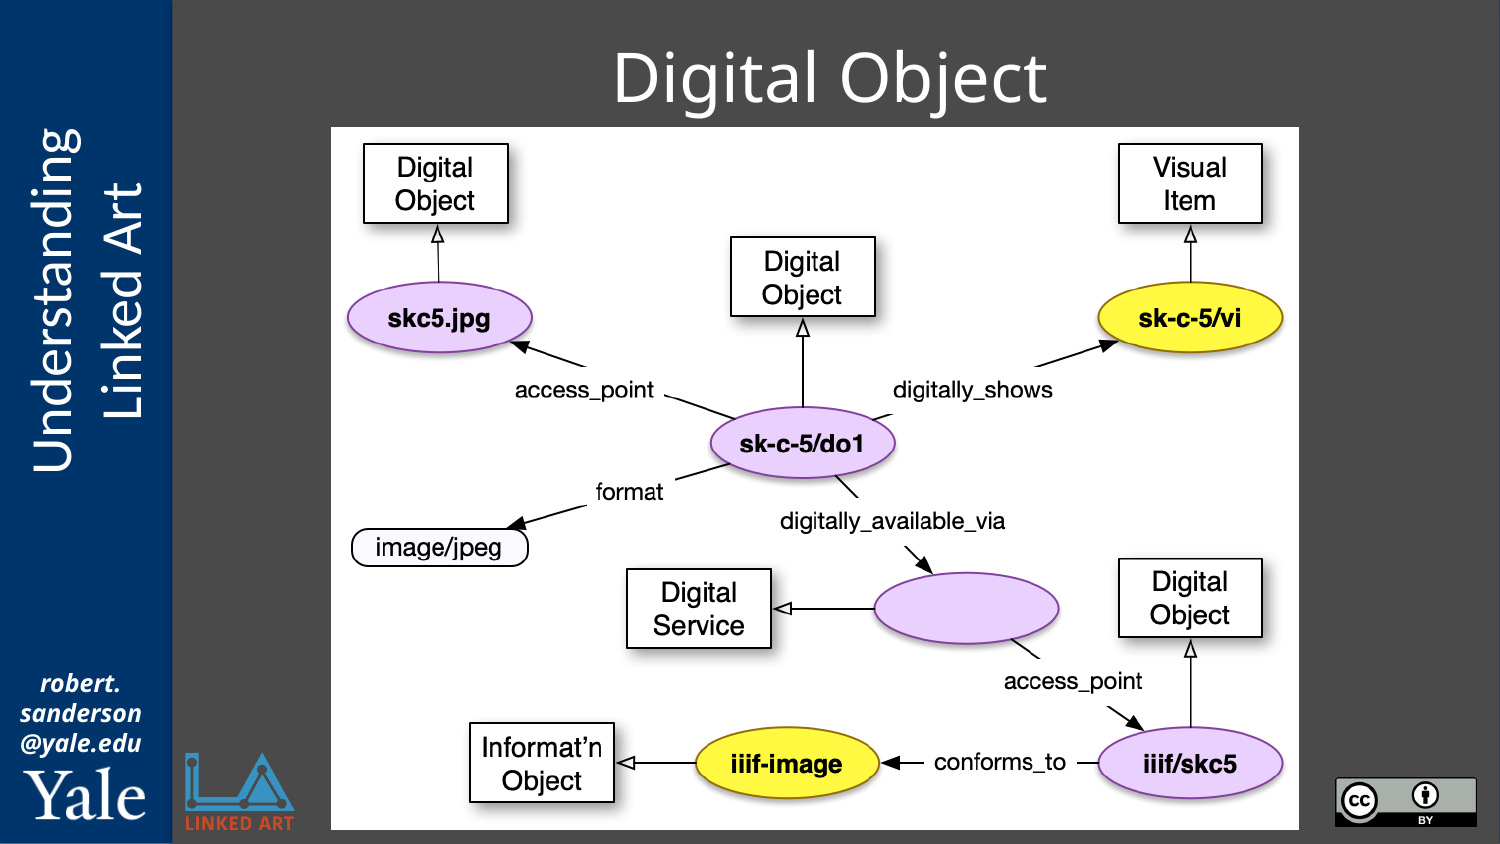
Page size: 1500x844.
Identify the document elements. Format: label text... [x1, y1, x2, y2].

picture [331, 127, 1299, 830]
picture [1335, 777, 1477, 827]
title Digital Object [183, 9, 1477, 141]
picture [184, 752, 295, 844]
picture [23, 731, 149, 844]
